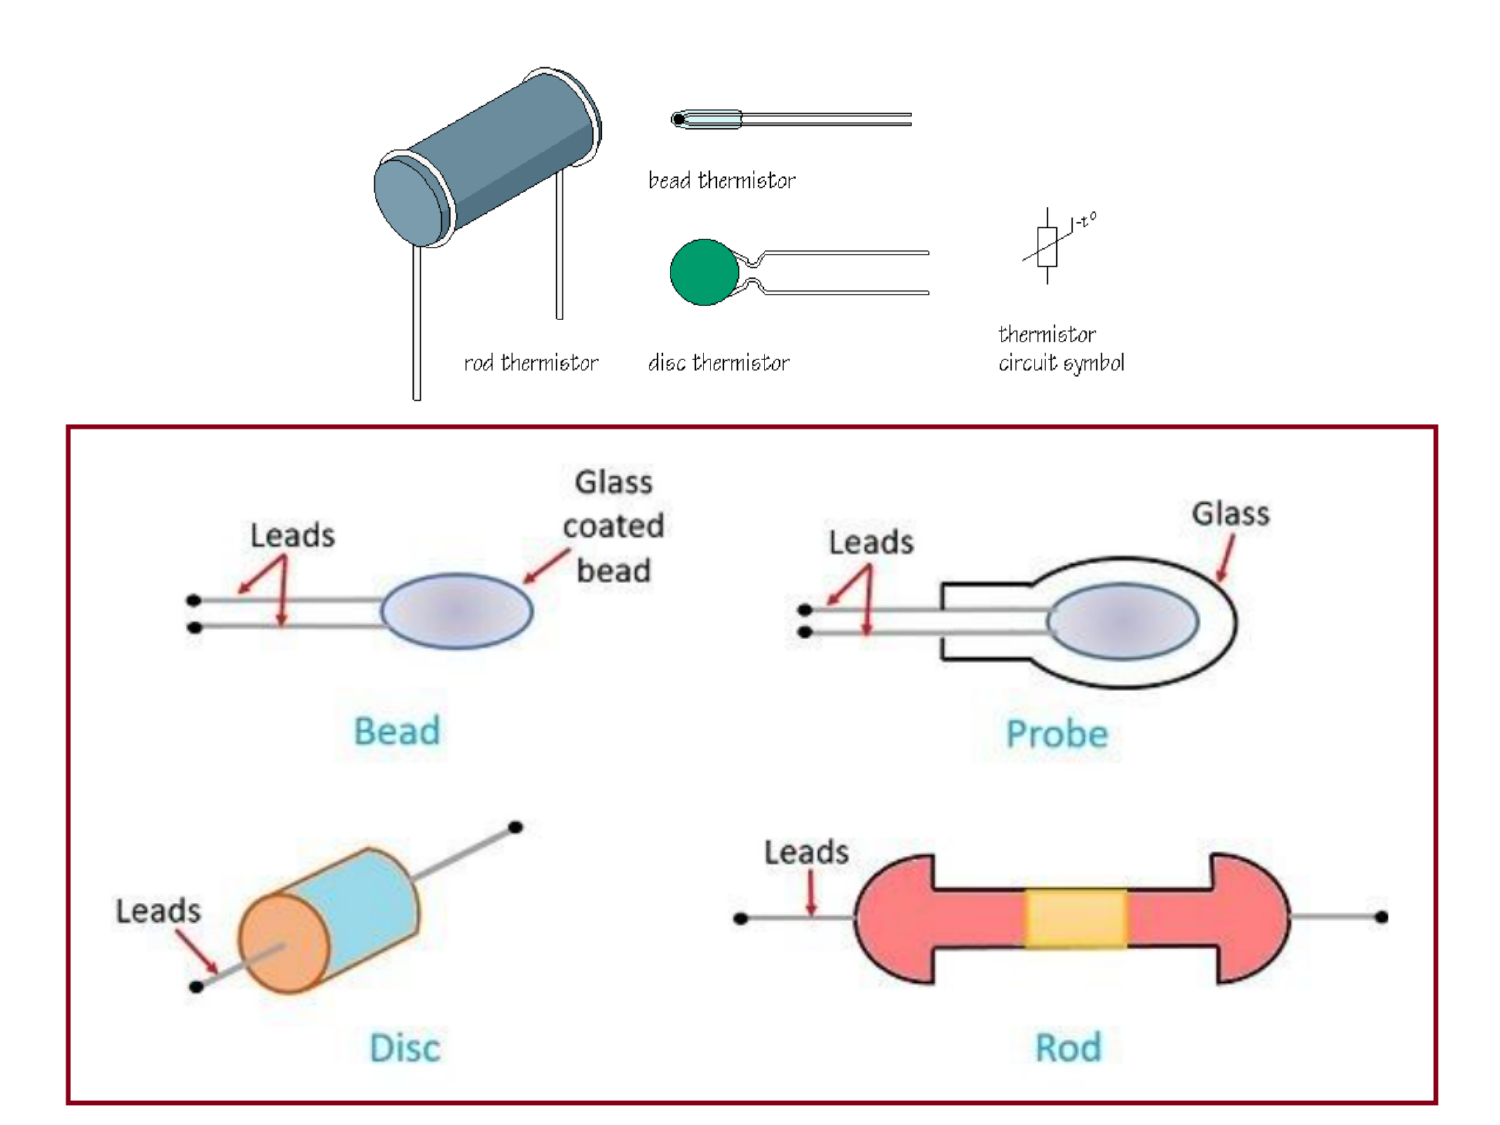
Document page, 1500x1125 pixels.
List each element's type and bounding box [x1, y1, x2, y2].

picture [48, 420, 1451, 1115]
picture [358, 51, 1136, 414]
